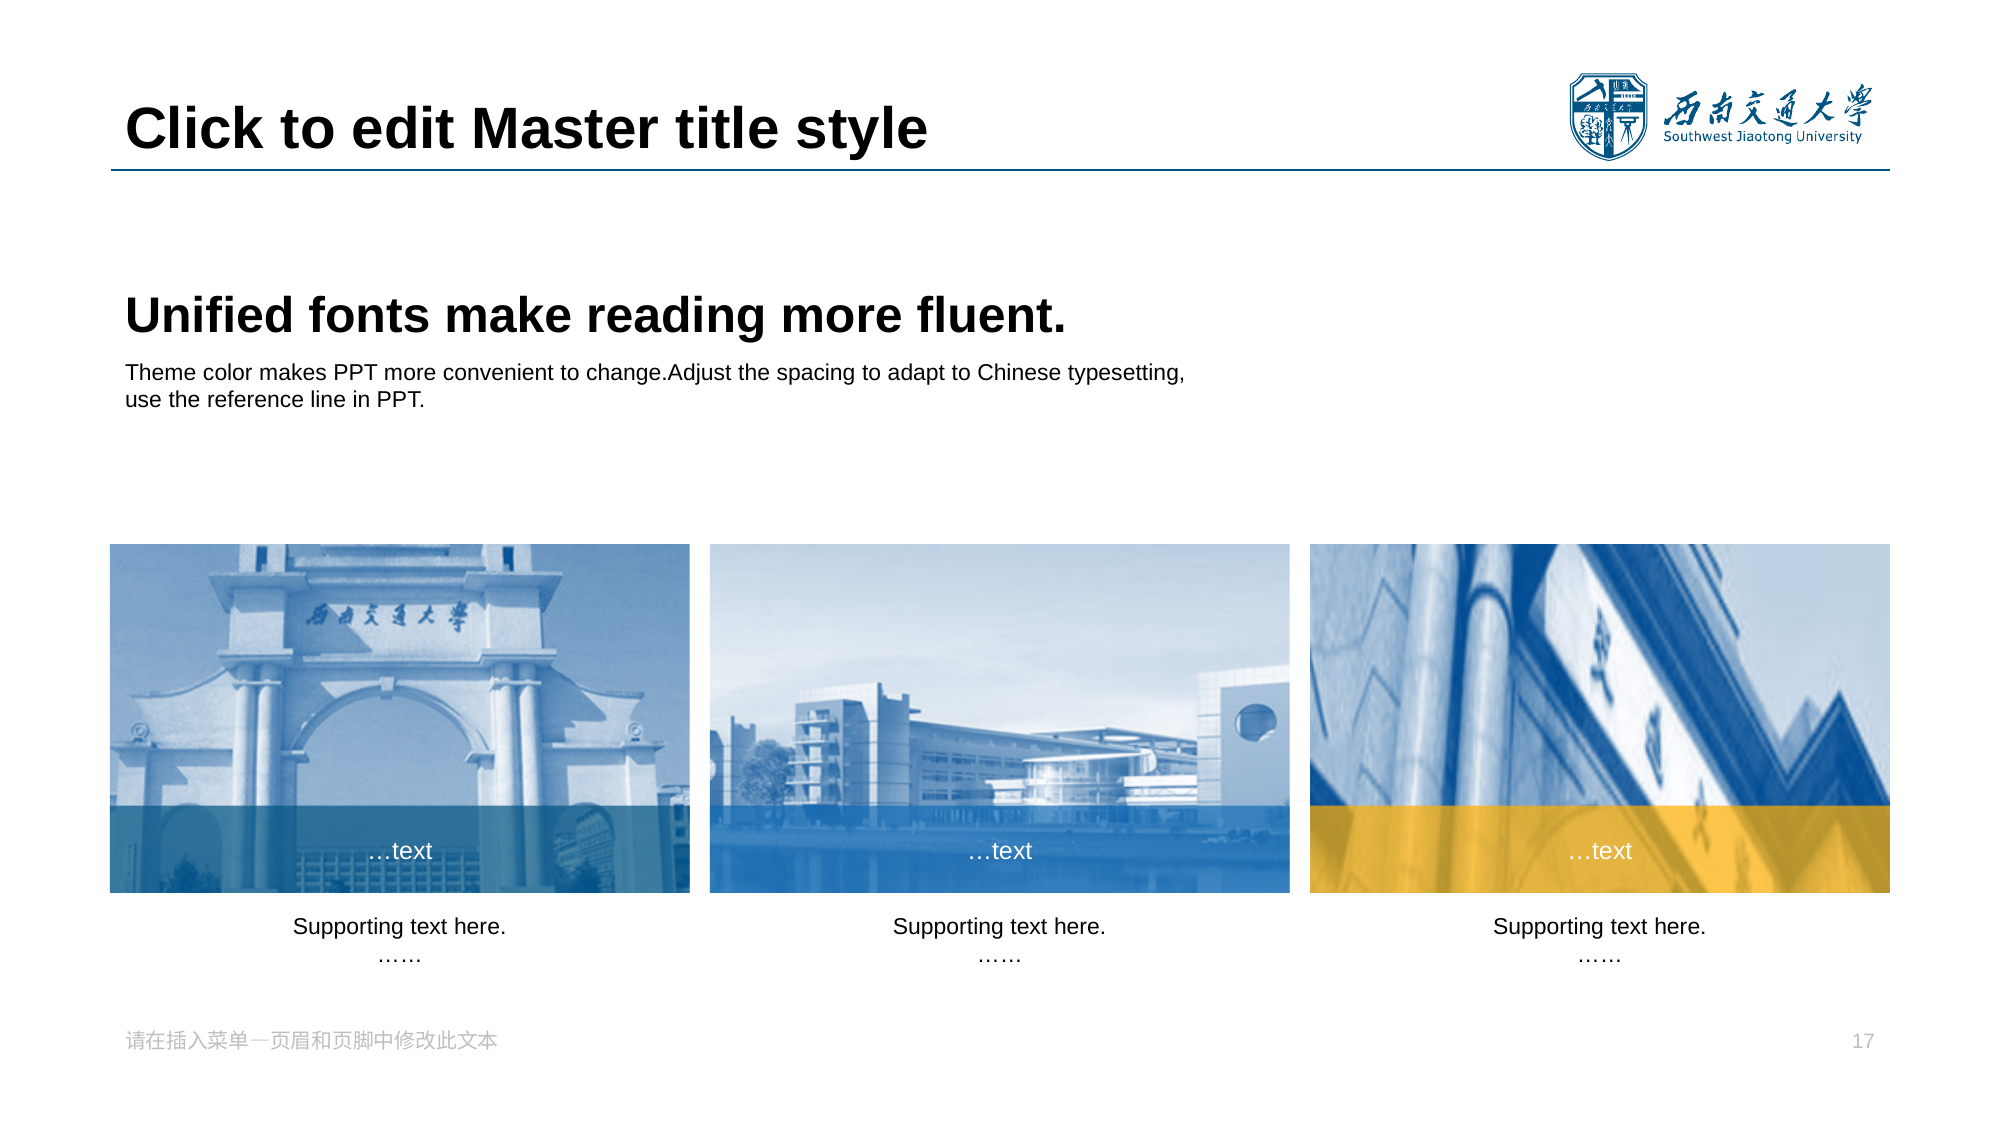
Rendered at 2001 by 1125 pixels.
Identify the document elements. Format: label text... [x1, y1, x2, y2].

text_box Unified fonts make reading more fluent. [109, 233, 1216, 349]
title Click to edit Master title style [109, 0, 1890, 169]
text_box Theme color makes PPT more convenient to change.Adjust the spacing to adapt to Chinese typesetting, use the reference line in PPT. [109, 349, 1216, 467]
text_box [109, 544, 1890, 1055]
